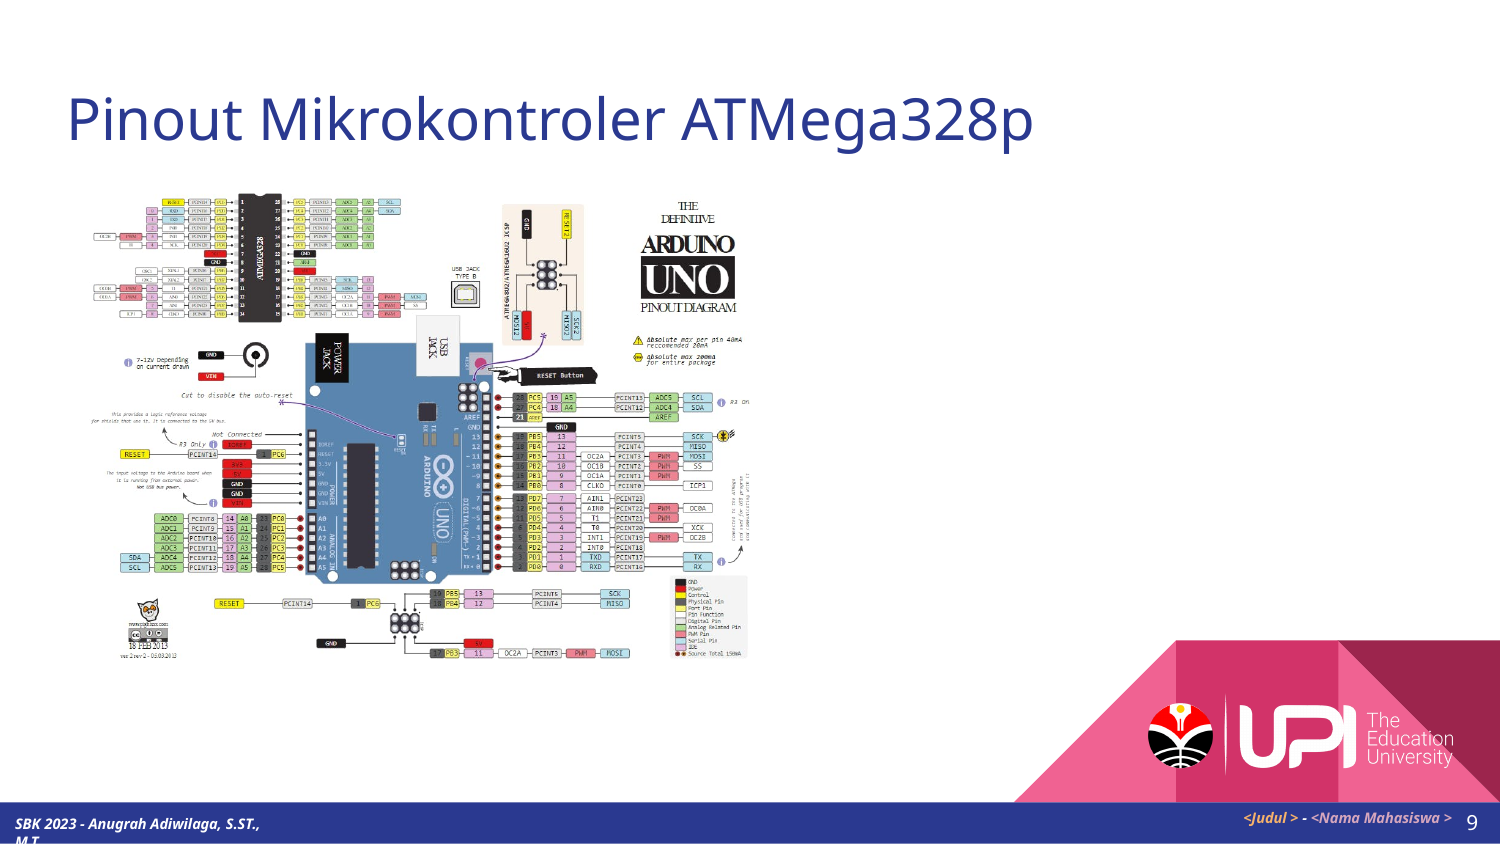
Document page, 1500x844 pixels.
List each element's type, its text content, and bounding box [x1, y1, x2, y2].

slide_number 9 [1403, 791, 1494, 844]
picture [84, 183, 751, 660]
picture [1148, 693, 1453, 776]
title Pinout Mikrokontroler ATMega328p [51, 67, 1449, 167]
